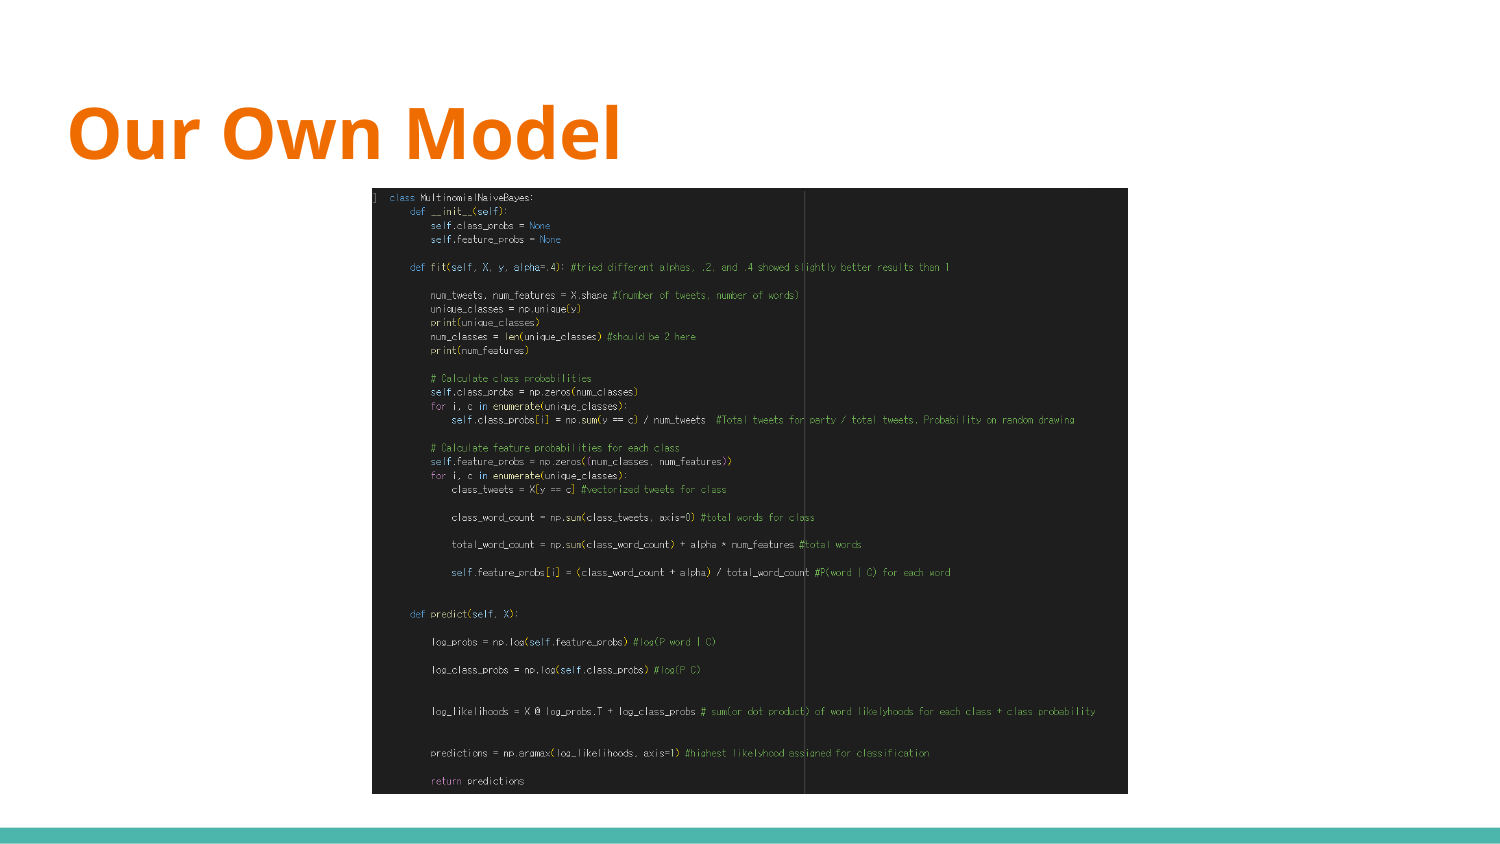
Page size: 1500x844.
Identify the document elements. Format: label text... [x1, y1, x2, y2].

picture [372, 188, 1128, 794]
title Our Own Model [51, 72, 1449, 189]
